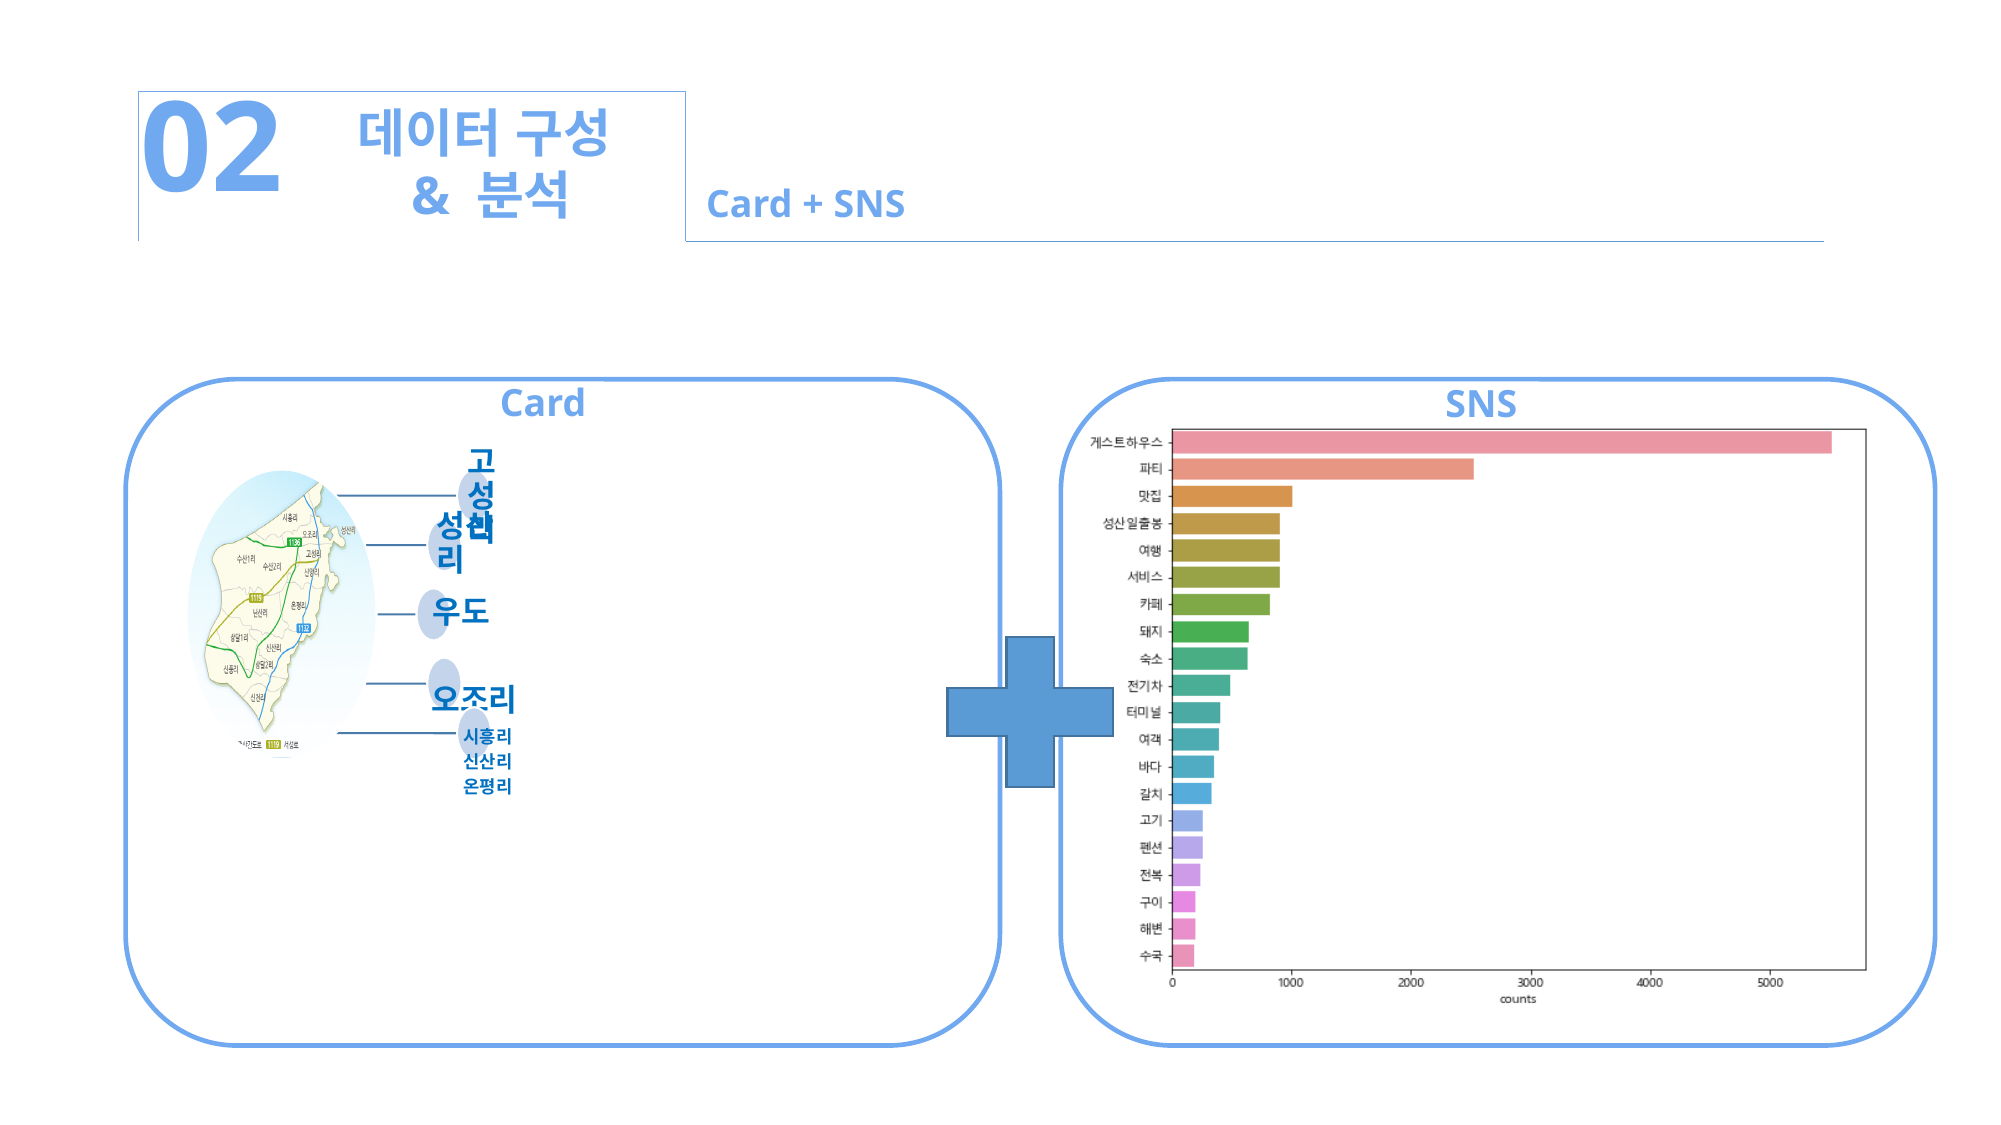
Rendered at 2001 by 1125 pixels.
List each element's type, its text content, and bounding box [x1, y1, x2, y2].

text_box 데이터 구성 & 분석 [343, 92, 626, 233]
picture [1060, 416, 1875, 1009]
text_box [1000, 636, 1060, 788]
text_box 02 [125, 34, 426, 229]
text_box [125, 321, 1000, 1046]
text_box [138, 91, 686, 242]
text_box [1088, 378, 1937, 1047]
text_box SNS [1430, 372, 1766, 416]
text_box Card + SNS [691, 172, 921, 232]
text_box [1087, 378, 1430, 416]
